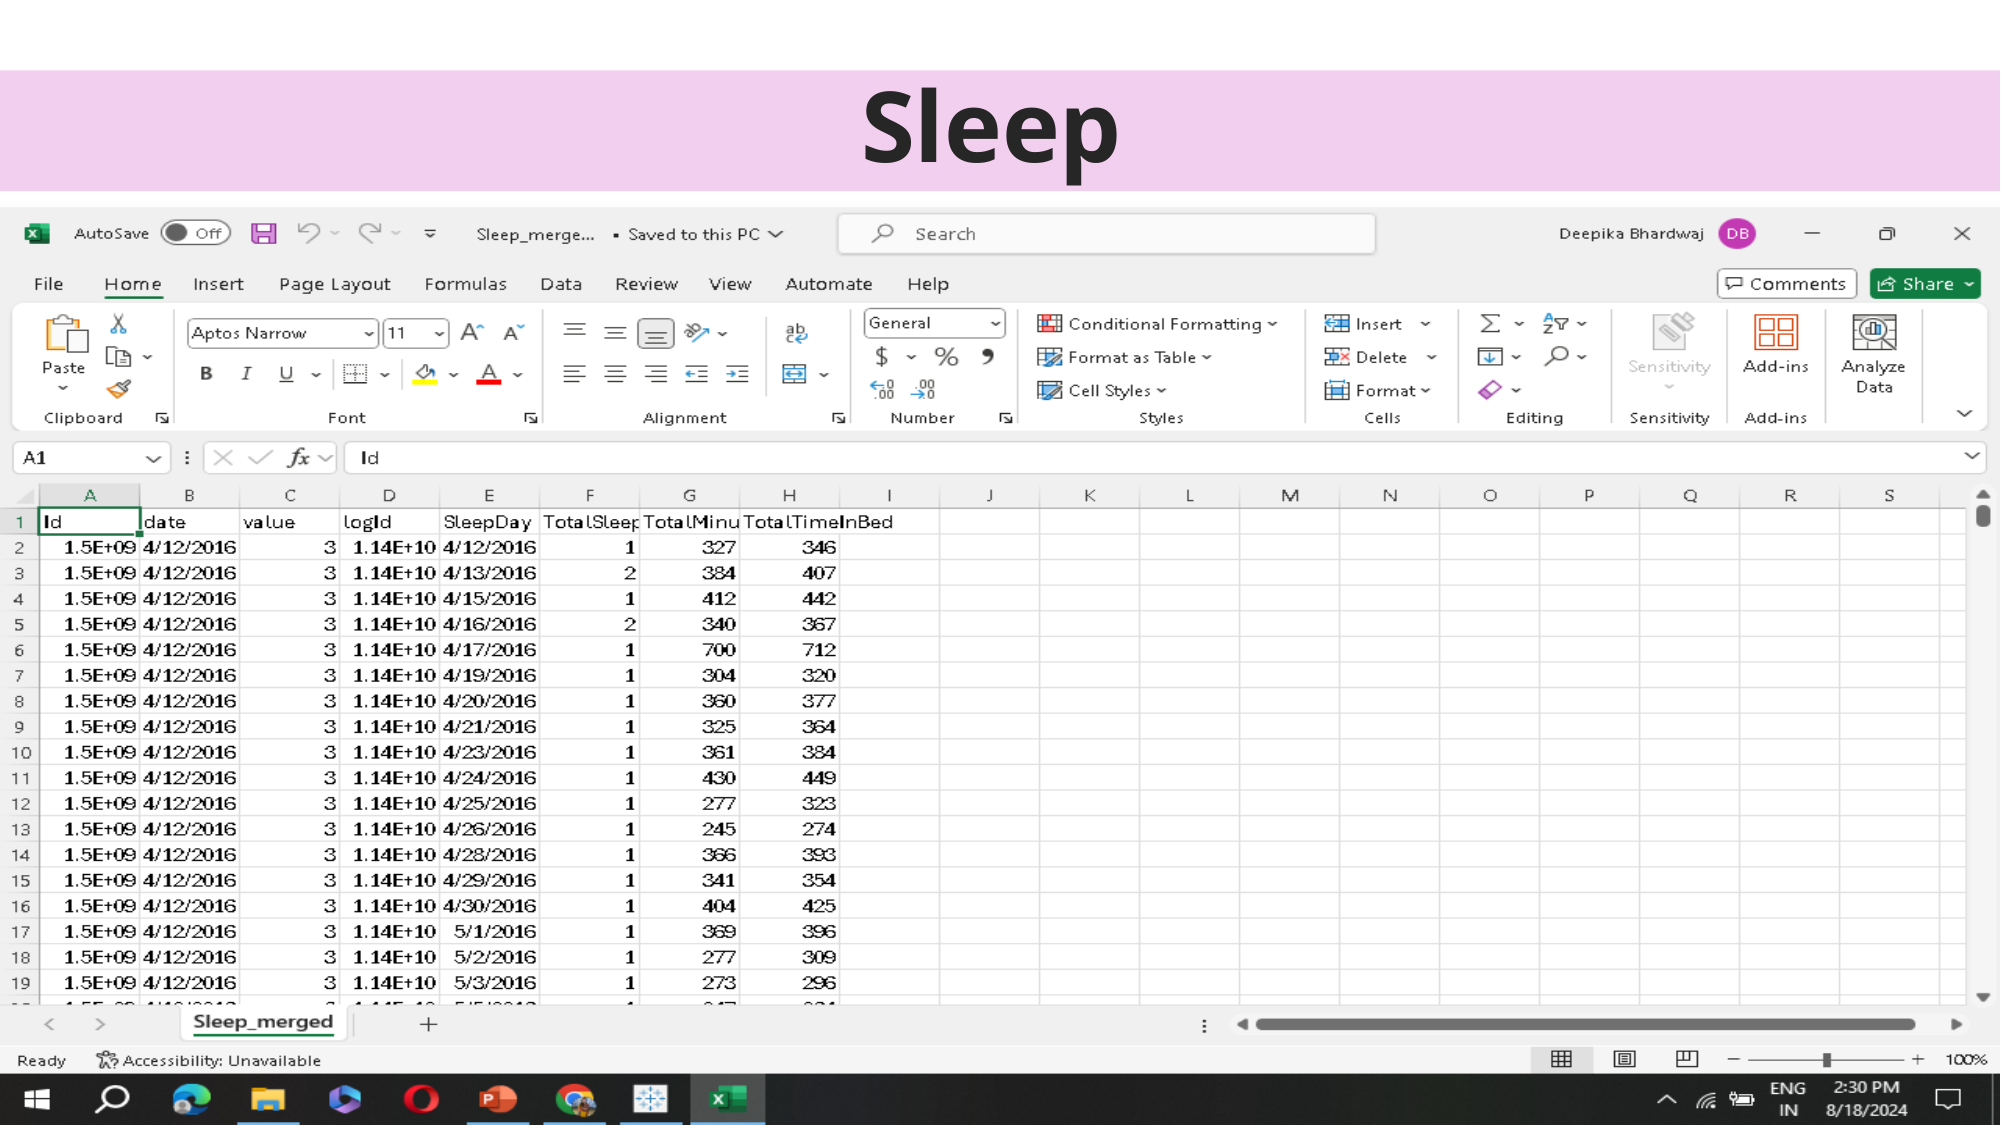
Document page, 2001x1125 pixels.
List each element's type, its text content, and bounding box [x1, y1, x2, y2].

title Sleep [0, 70, 2000, 192]
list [0, 205, 2000, 1125]
